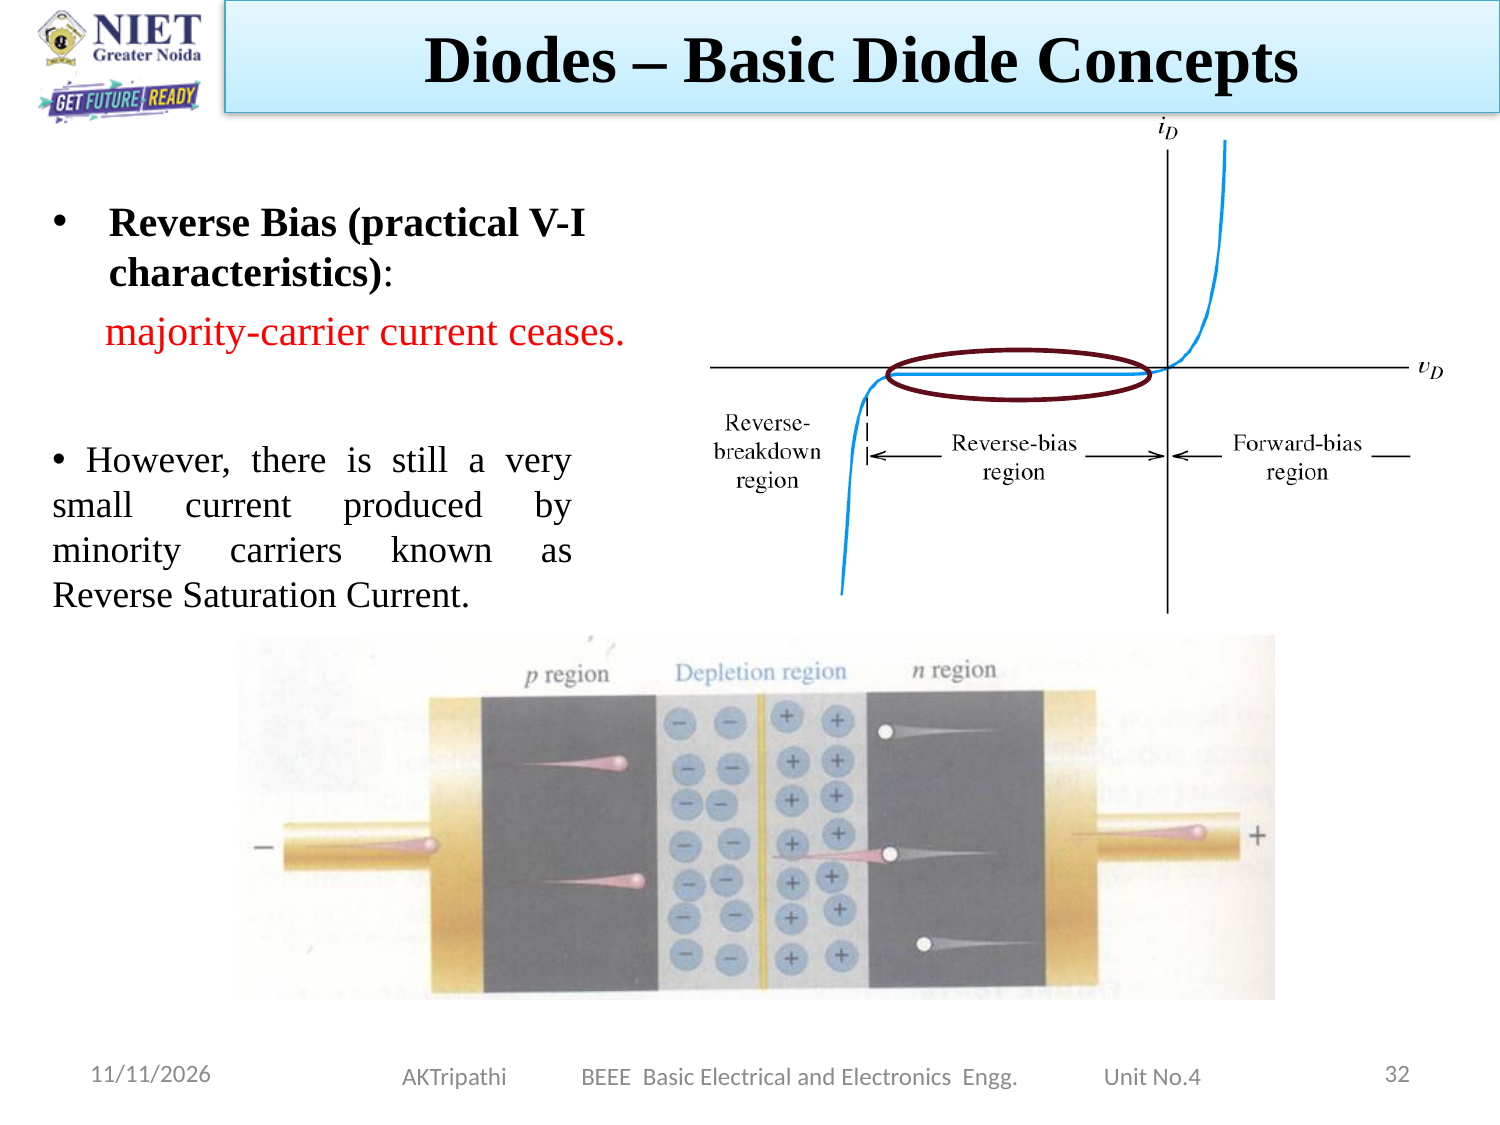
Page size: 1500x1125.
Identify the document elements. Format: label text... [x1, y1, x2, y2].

footer AKTripathi BEEE Basic Electrical and Electronics Engg. Unit No.4 [375, 1045, 1231, 1106]
slide_number 32 [1074, 1042, 1425, 1103]
picture [662, 107, 1463, 626]
picture [237, 634, 1276, 1001]
text_box However, there is still a very small current produced by minority carriers known as Reverse Saturation Current. [37, 428, 588, 623]
list Reverse Bias (practical V-I characteristics): majority-carrier current ceases. [37, 187, 657, 425]
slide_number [75, 1042, 425, 1103]
picture [0, 0, 238, 135]
text_box Diodes – Basic Diode Concepts [238, 0, 1500, 113]
